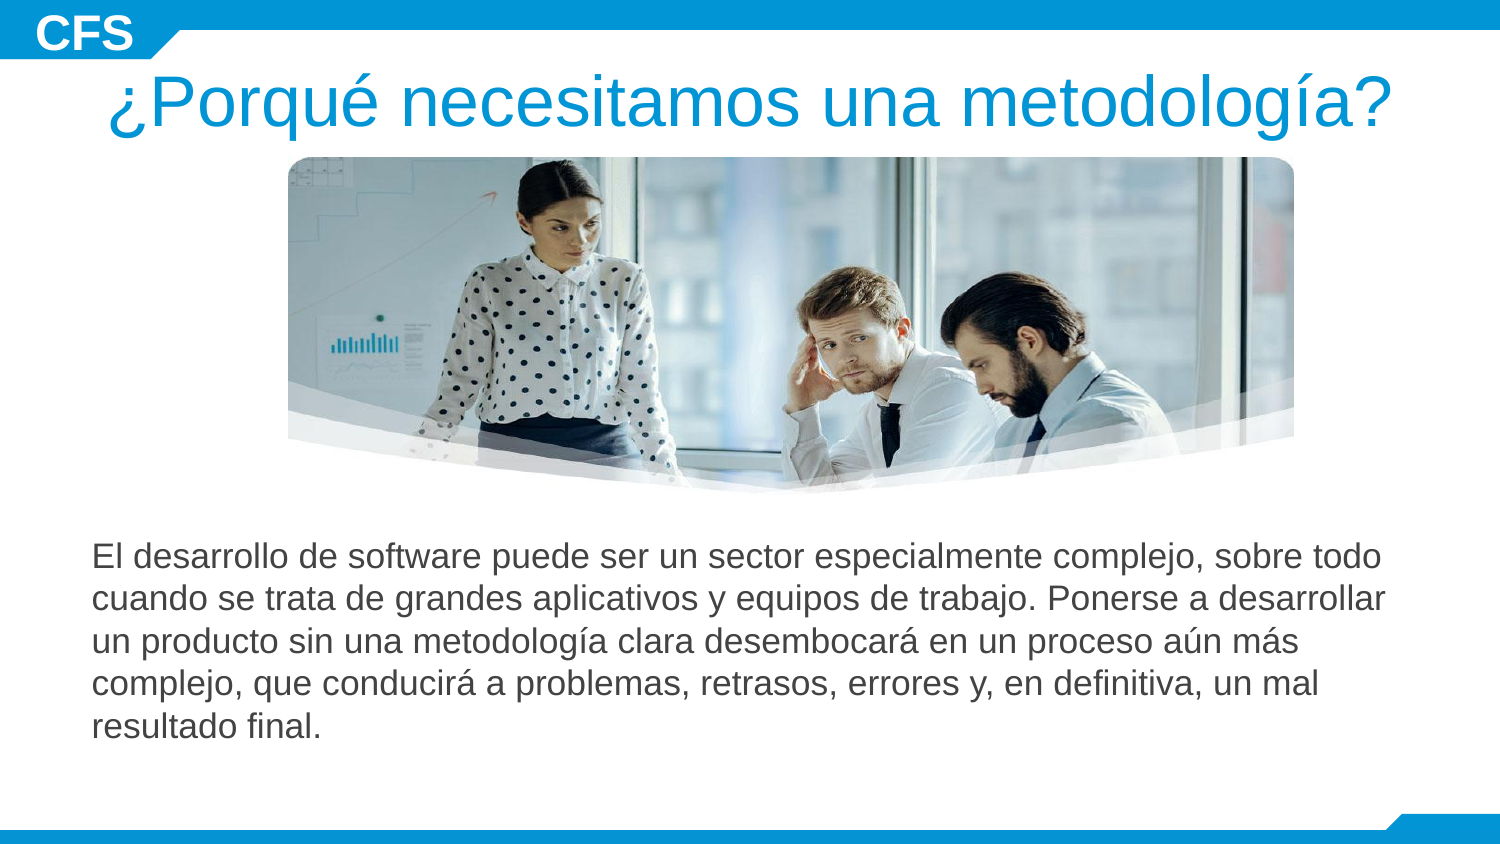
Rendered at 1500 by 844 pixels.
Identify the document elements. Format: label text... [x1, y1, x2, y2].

picture [288, 157, 1294, 495]
text_box El desarrollo de software puede ser un sector especialmente complejo, sobre todo cuando se trata de grandes aplicativos y equipos de trabajo. Ponerse a desarrollar un producto sin una metodología clara desembocará en un proceso aún más complejo, que conducirá a problemas, retrasos, errores y, en definitiva, un mal resultado final. [76, 525, 1445, 824]
text_box ¿Porqué necesitamos una metodología? [7, 28, 1493, 179]
